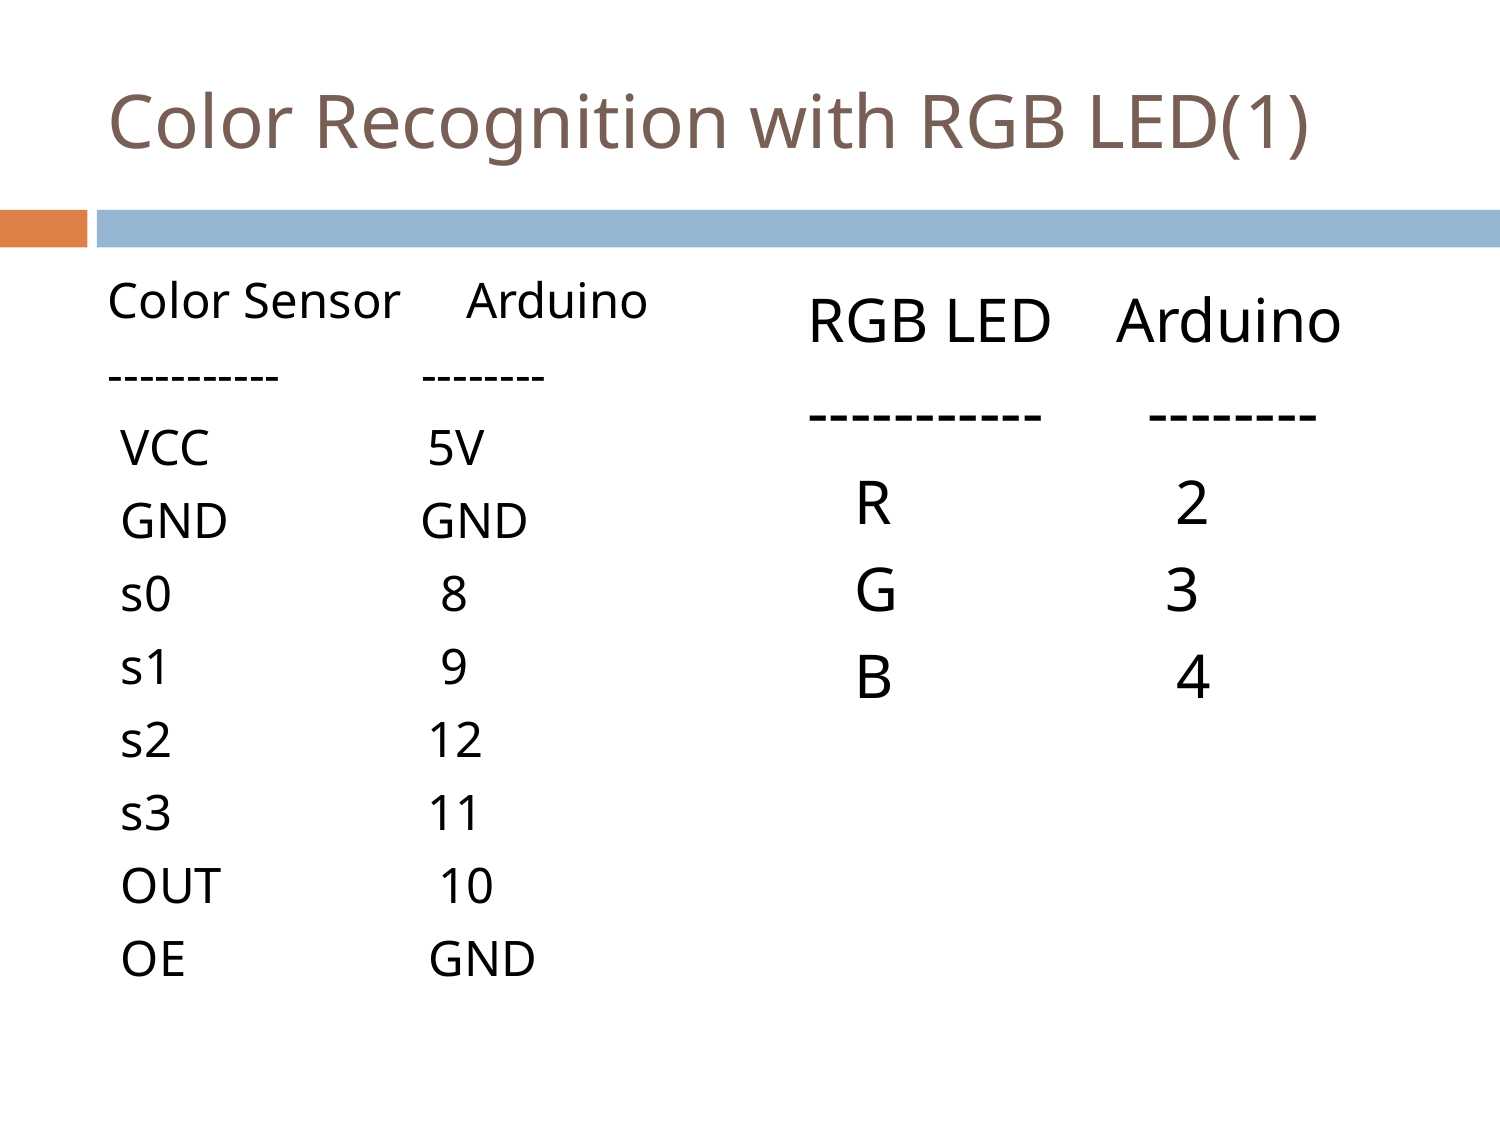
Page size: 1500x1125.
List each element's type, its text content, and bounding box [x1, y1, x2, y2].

list Color Sensor Arduino ----------- -------- VCC 5V GND GND s0 8 s1 9 s2 12 s3 11 OUT 10 OE GND [99, 261, 751, 1001]
title Color Recognition with RGB LED(1) [99, 36, 1439, 201]
text_box RGB LED Arduino ----------- -------- R 2 G 3 B 4 [799, 274, 1450, 718]
